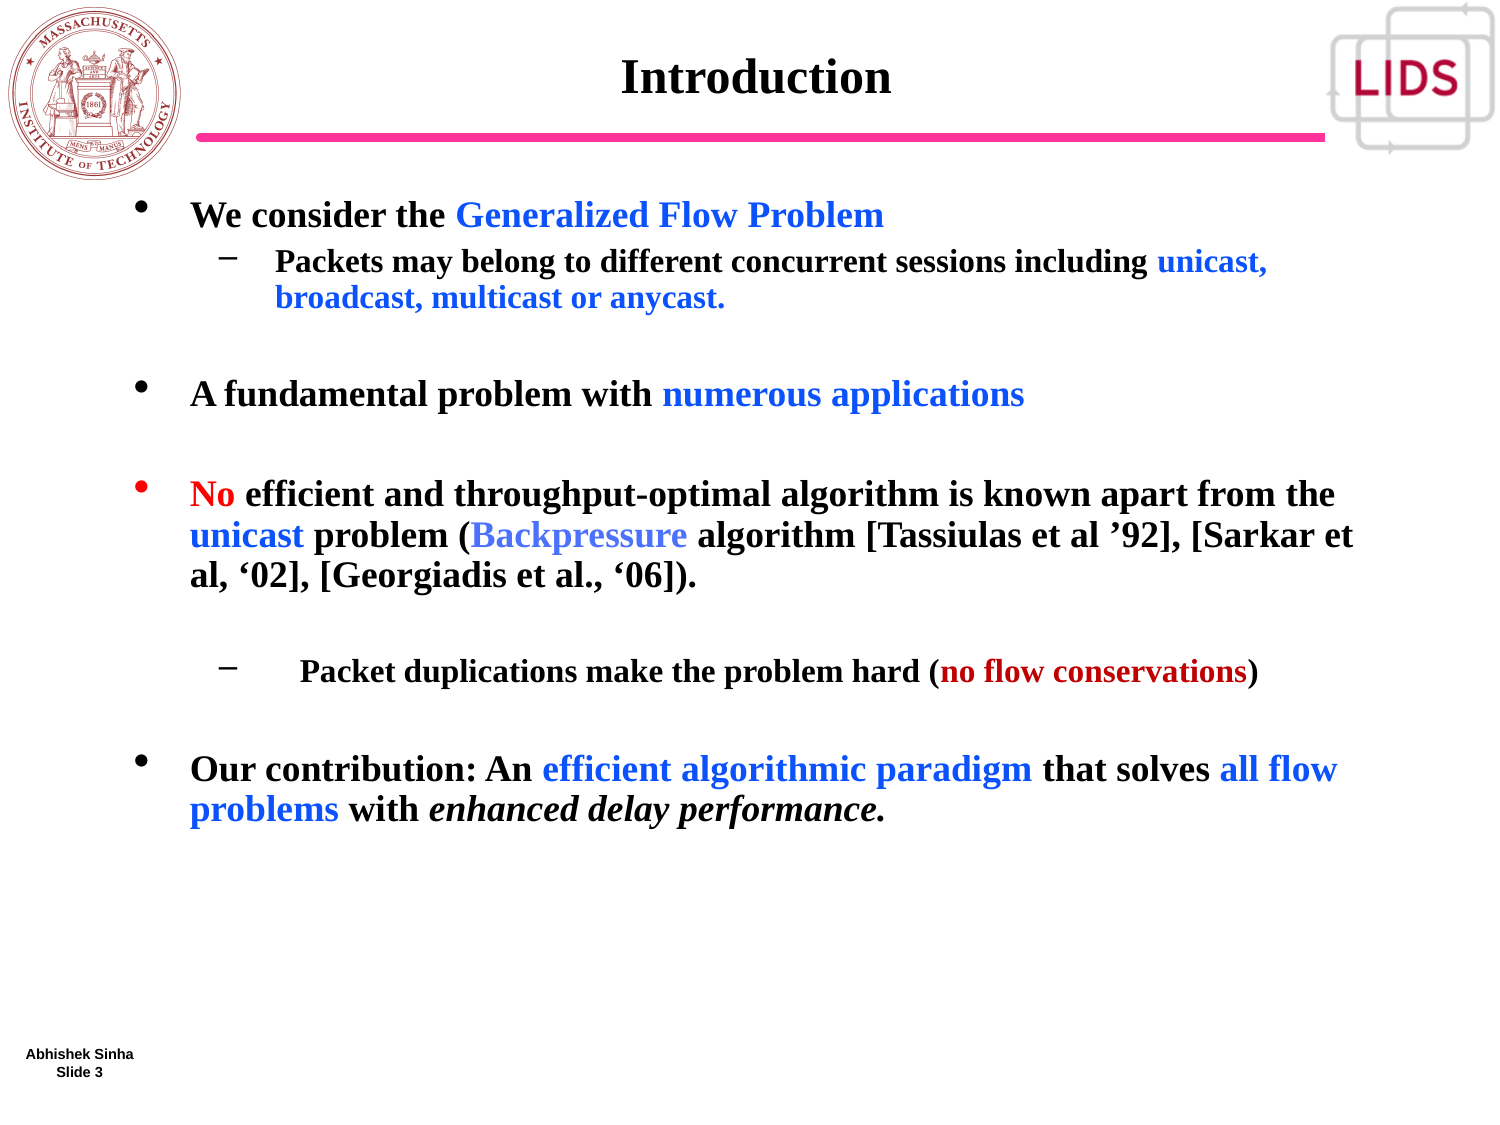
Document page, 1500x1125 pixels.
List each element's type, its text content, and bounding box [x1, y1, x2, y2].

picture [1325, 0, 1500, 158]
title Introduction [174, 9, 1338, 135]
list We consider the Generalized Flow Problem Packets may belong to different concurrent sessions including unicast, broadcast, multicast or anycast. A fundamental problem with numerous applications No efficient and throughput-optimal algorithm is known apart from the unicast problem (Backpressure algorithm [Tassiulas et al ’92], [Sarkar et al, ‘02], [Georgiadis et al., ‘06]). Packet duplications make the problem hard (no flow conservations) Our contribution: An efficient algorithmic paradigm that solves all flow problems with enhanced delay performance. [118, 187, 1394, 1013]
picture [0, 0, 188, 186]
